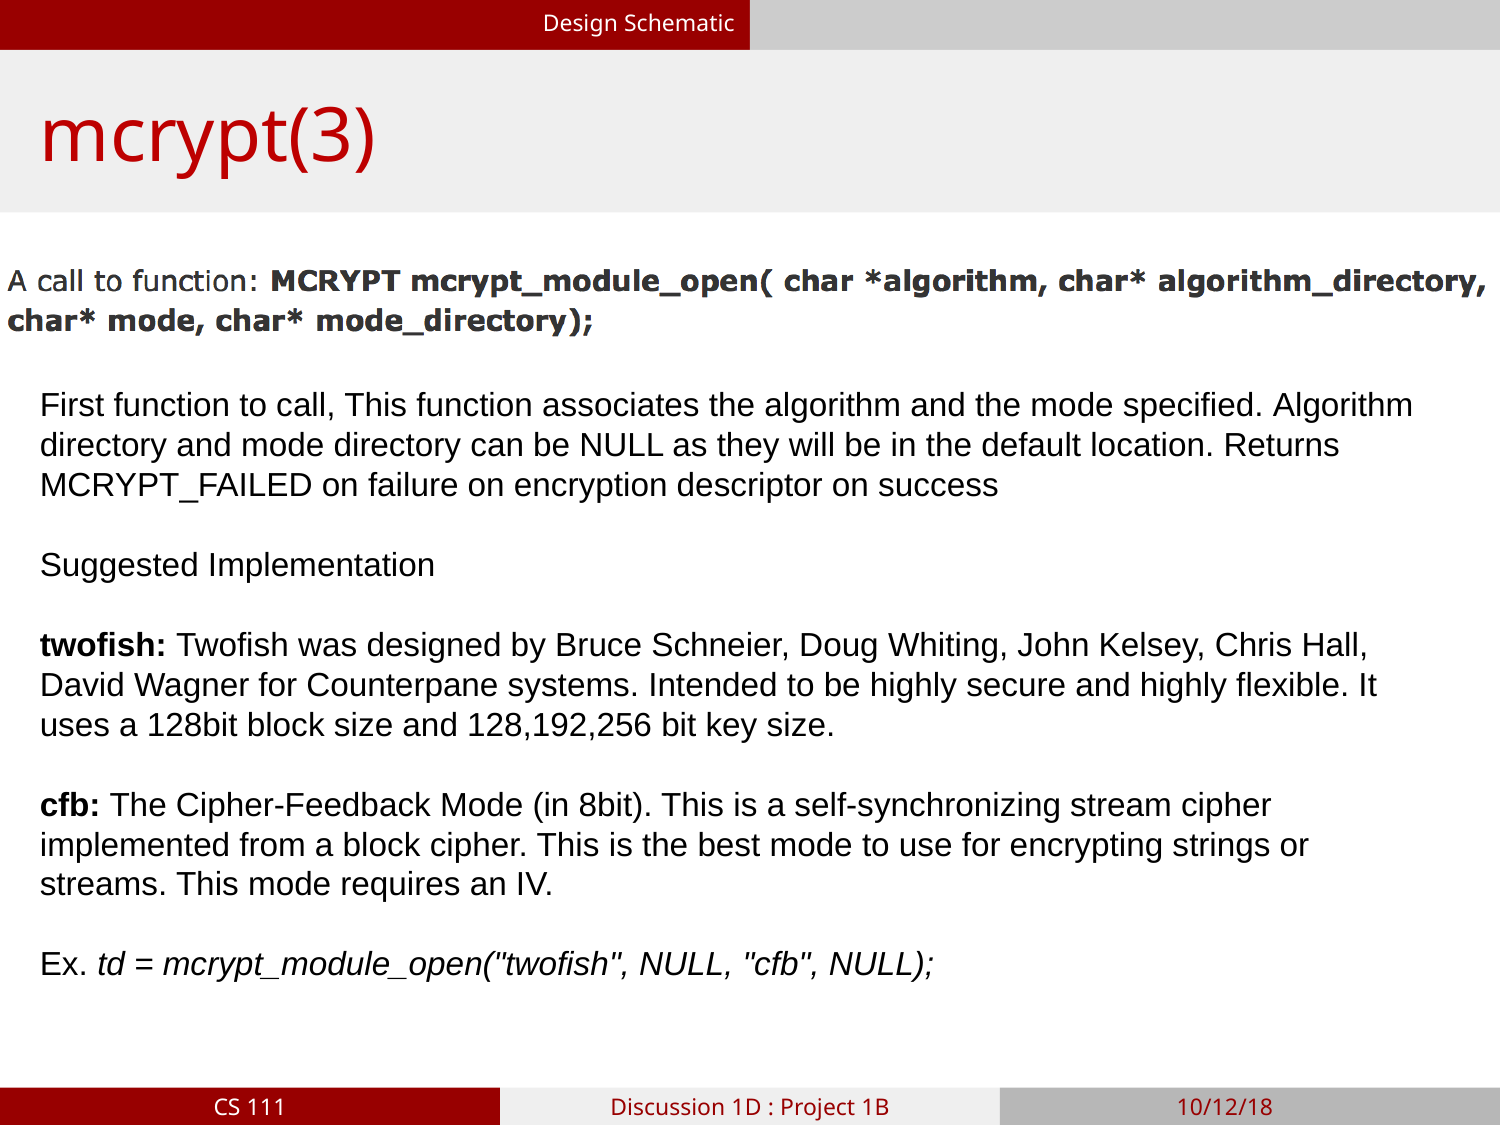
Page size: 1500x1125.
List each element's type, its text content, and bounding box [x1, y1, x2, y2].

title mcrypt(3) [24, 50, 1475, 213]
subtitle Design Schematic [0, 0, 750, 44]
picture [0, 239, 1500, 350]
text_box First function to call, This function associates the algorithm and the mode specified. Algorithm directory and mode directory can be NULL as they will be in the default location. Returns MCRYPT_FAILED on failure on encryption descriptor on success Suggested Implementation twofish: Twofish was designed by Bruce Schneier, Doug Whiting, John Kelsey, Chris Hall, David Wagner for Counterpane systems. Intended to be highly secure and highly flexible. It uses a 128bit block size and 128,192,256 bit key size. cfb: The Cipher-Feedback Mode (in 8bit). This is a self-synchronizing stream cipher implemented from a block cipher. This is the best mode to use for encrypting strings or streams. This mode requires an IV. Ex. td = mcrypt_module_open("twofish", NULL, "cfb", NULL); [24, 376, 1458, 1030]
